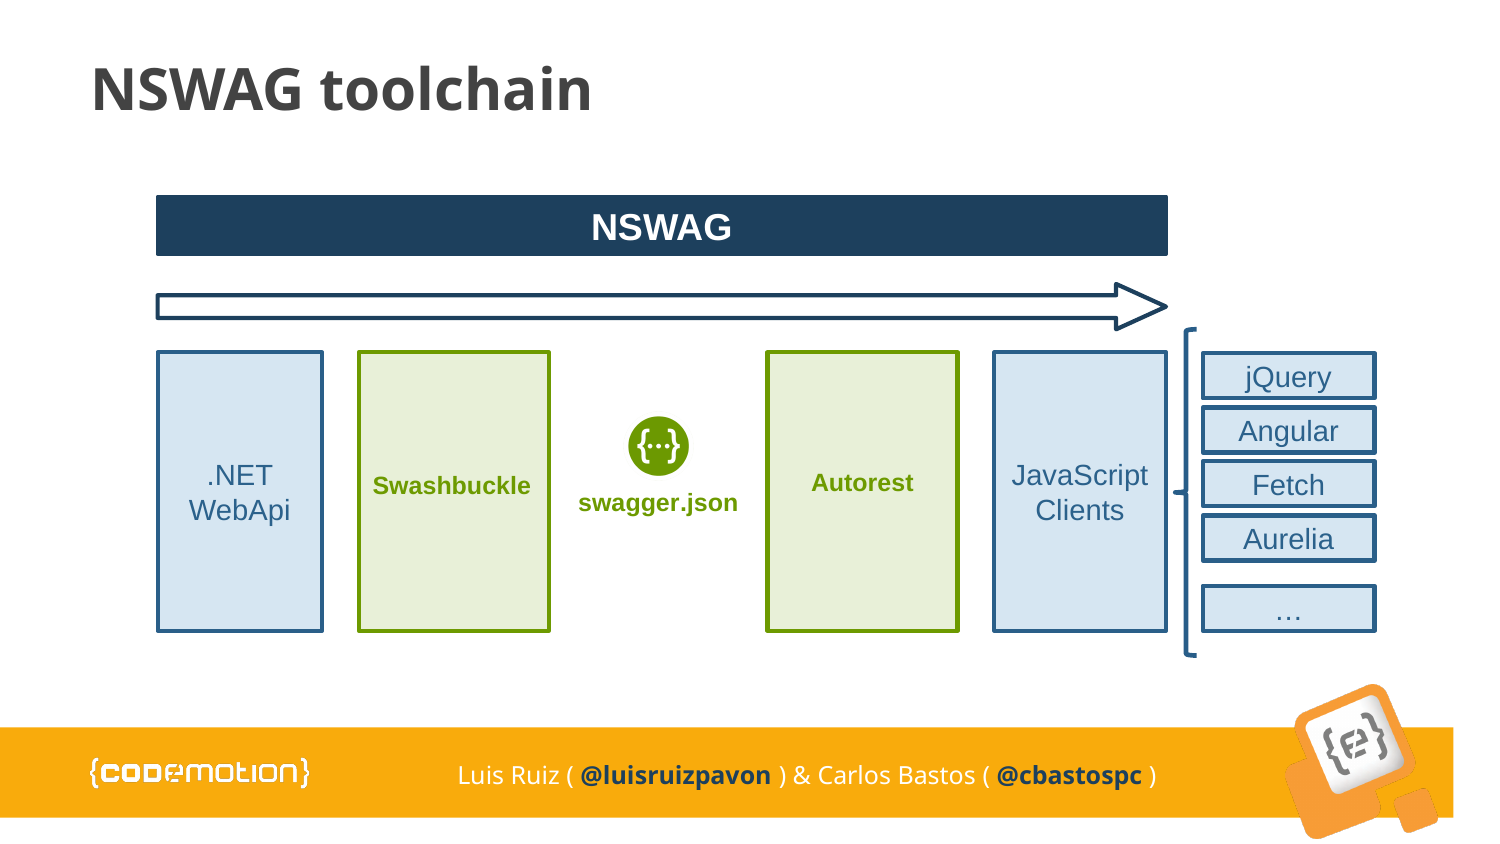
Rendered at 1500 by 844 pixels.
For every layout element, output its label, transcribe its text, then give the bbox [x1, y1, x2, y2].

text_box swagger.json [563, 478, 754, 524]
text_box jQuery [1201, 351, 1377, 400]
text_box [155, 282, 1169, 332]
text_box Angular [1201, 405, 1377, 455]
text_box JavaScript Clients [992, 350, 1168, 633]
text_box [1174, 328, 1197, 657]
text_box [357, 509, 551, 633]
text_box Aurelia [1201, 513, 1377, 563]
text_box [357, 350, 551, 453]
picture [1285, 684, 1438, 839]
text_box [765, 350, 960, 633]
title NSWAG toolchain [75, 46, 1425, 137]
picture [623, 410, 694, 481]
text_box NSWAG [156, 195, 1168, 256]
text_box Autorest [796, 458, 929, 504]
text_box .NET WebApi [156, 350, 324, 633]
text_box Swashbuckle [357, 453, 556, 509]
picture [83, 752, 316, 794]
text_box Fetch [1201, 459, 1377, 508]
text_box … [1201, 584, 1377, 633]
